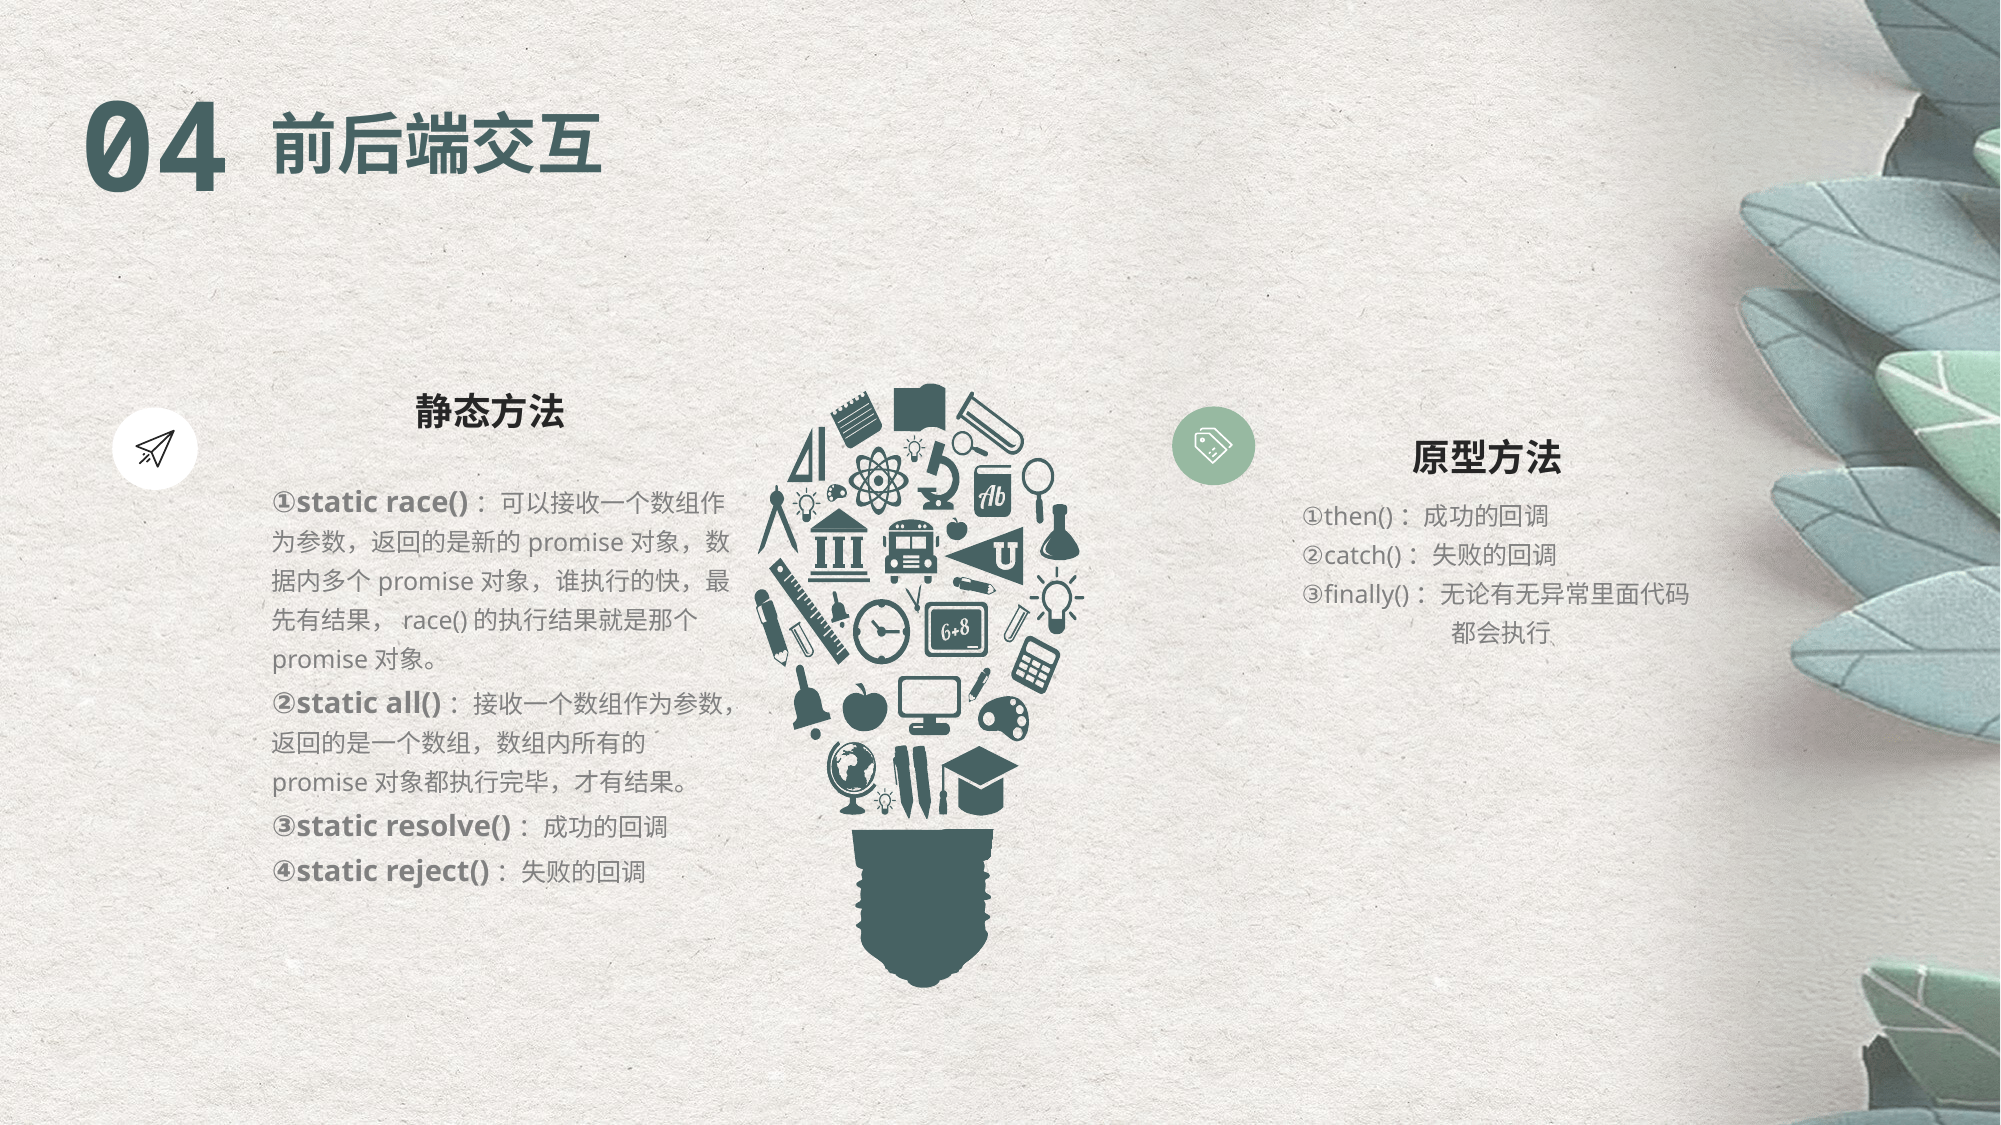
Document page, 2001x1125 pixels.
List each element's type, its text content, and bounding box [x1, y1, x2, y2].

text_box 前后端交互 [255, 94, 620, 189]
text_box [754, 383, 1085, 988]
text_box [1286, 426, 1708, 657]
text_box 04 [65, 58, 245, 224]
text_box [1172, 406, 1256, 486]
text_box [112, 407, 198, 490]
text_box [257, 380, 747, 900]
picture [0, 0, 2001, 1125]
